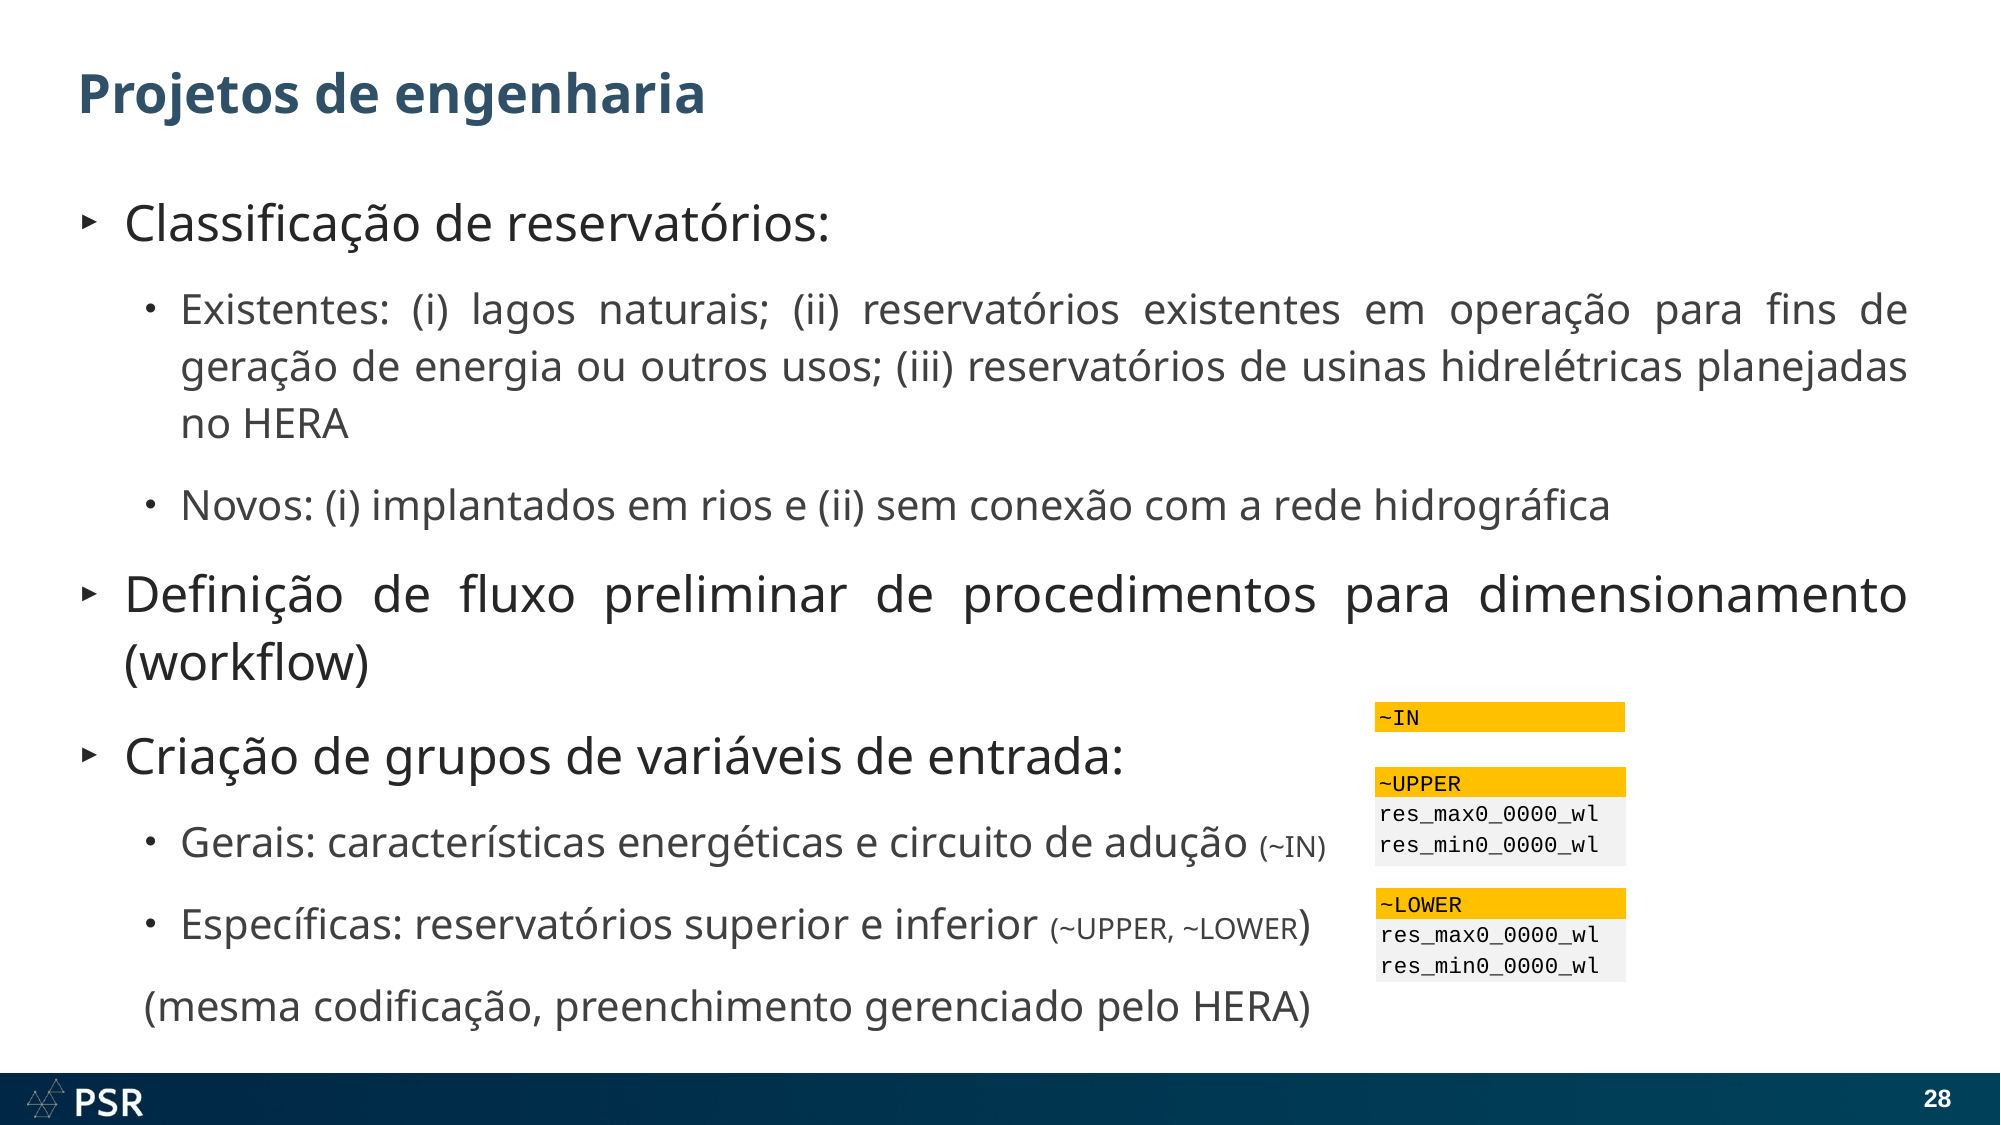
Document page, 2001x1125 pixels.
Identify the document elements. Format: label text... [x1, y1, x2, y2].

title Projetos de engenharia [62, 45, 1926, 138]
picture [1374, 887, 1628, 983]
picture [1373, 765, 1628, 867]
slide_number 28 [1879, 1074, 1997, 1122]
picture [0, 1073, 916, 1125]
picture [1373, 701, 1627, 734]
list Classificação de reservatórios: Existentes: (i) lagos naturais; (ii) reservatórios existentes em operação para fins de geração de energia ou outros usos; (iii) reservatórios de usinas hidrelétricas planejadas no HERA Novos: (i) implantados em rios e (ii) sem conexão com a rede hidrográfica Definição de fluxo preliminar de procedimentos para dimensionamento (workflow) Criação de grupos de variáveis de entrada: Gerais: características energéticas e circuito de adução (~IN) Específicas: reservatórios superior e inferior (~UPPER, ~LOWER) (mesma codificação, preenchimento gerenciado pelo HERA) [62, 175, 1926, 1051]
